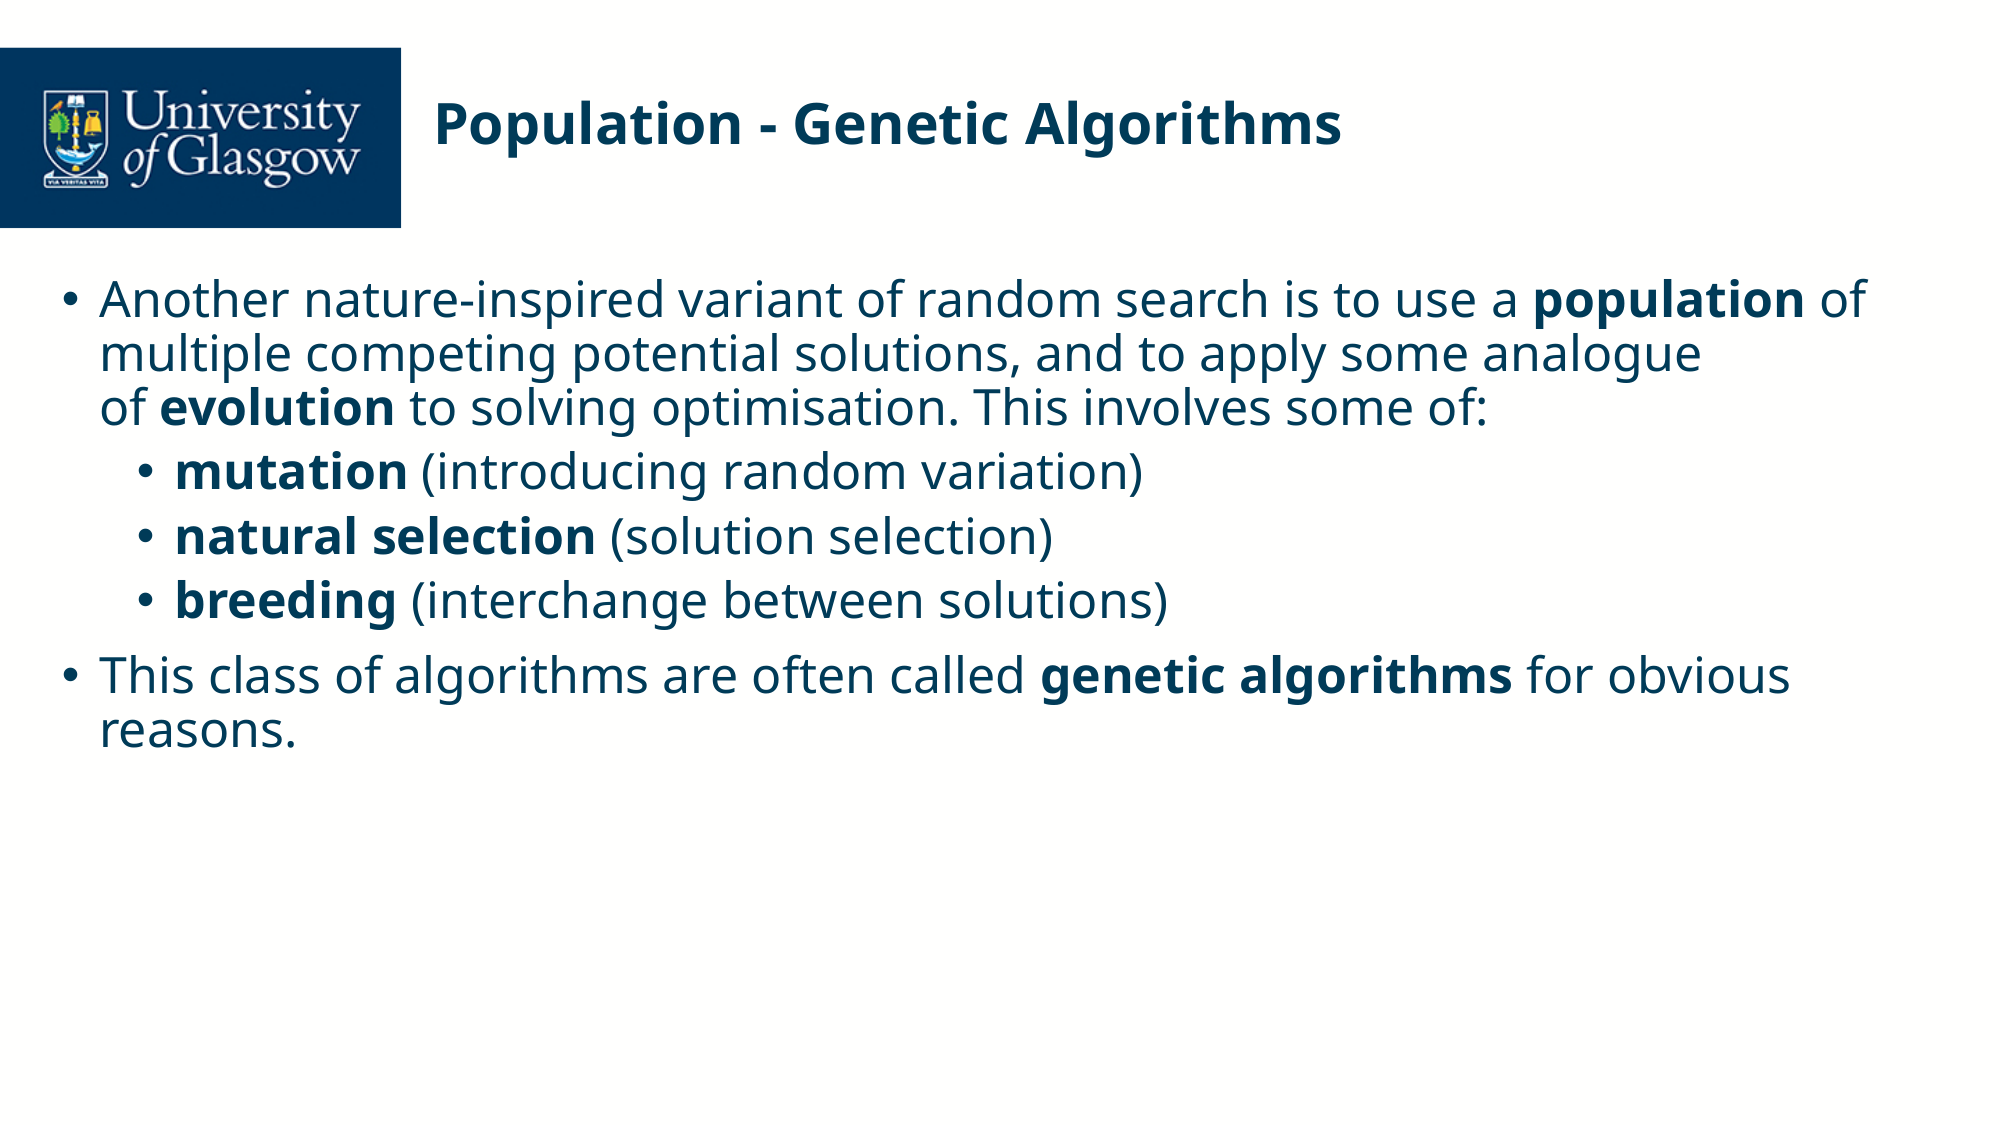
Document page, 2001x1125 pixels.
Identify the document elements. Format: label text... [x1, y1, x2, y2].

title Population - Genetic Algorithms [418, 87, 1930, 234]
picture [0, 0, 2000, 1125]
list Another nature-inspired variant of random search is to use a population of multiple competing potential solutions, and to apply some analogue of evolution to solving optimisation. This involves some of: mutation (introducing random variation) natural selection (solution selection) breeding (interchange between solutions) This class of algorithms are often called genetic algorithms for obvious reasons. [46, 266, 1930, 1023]
